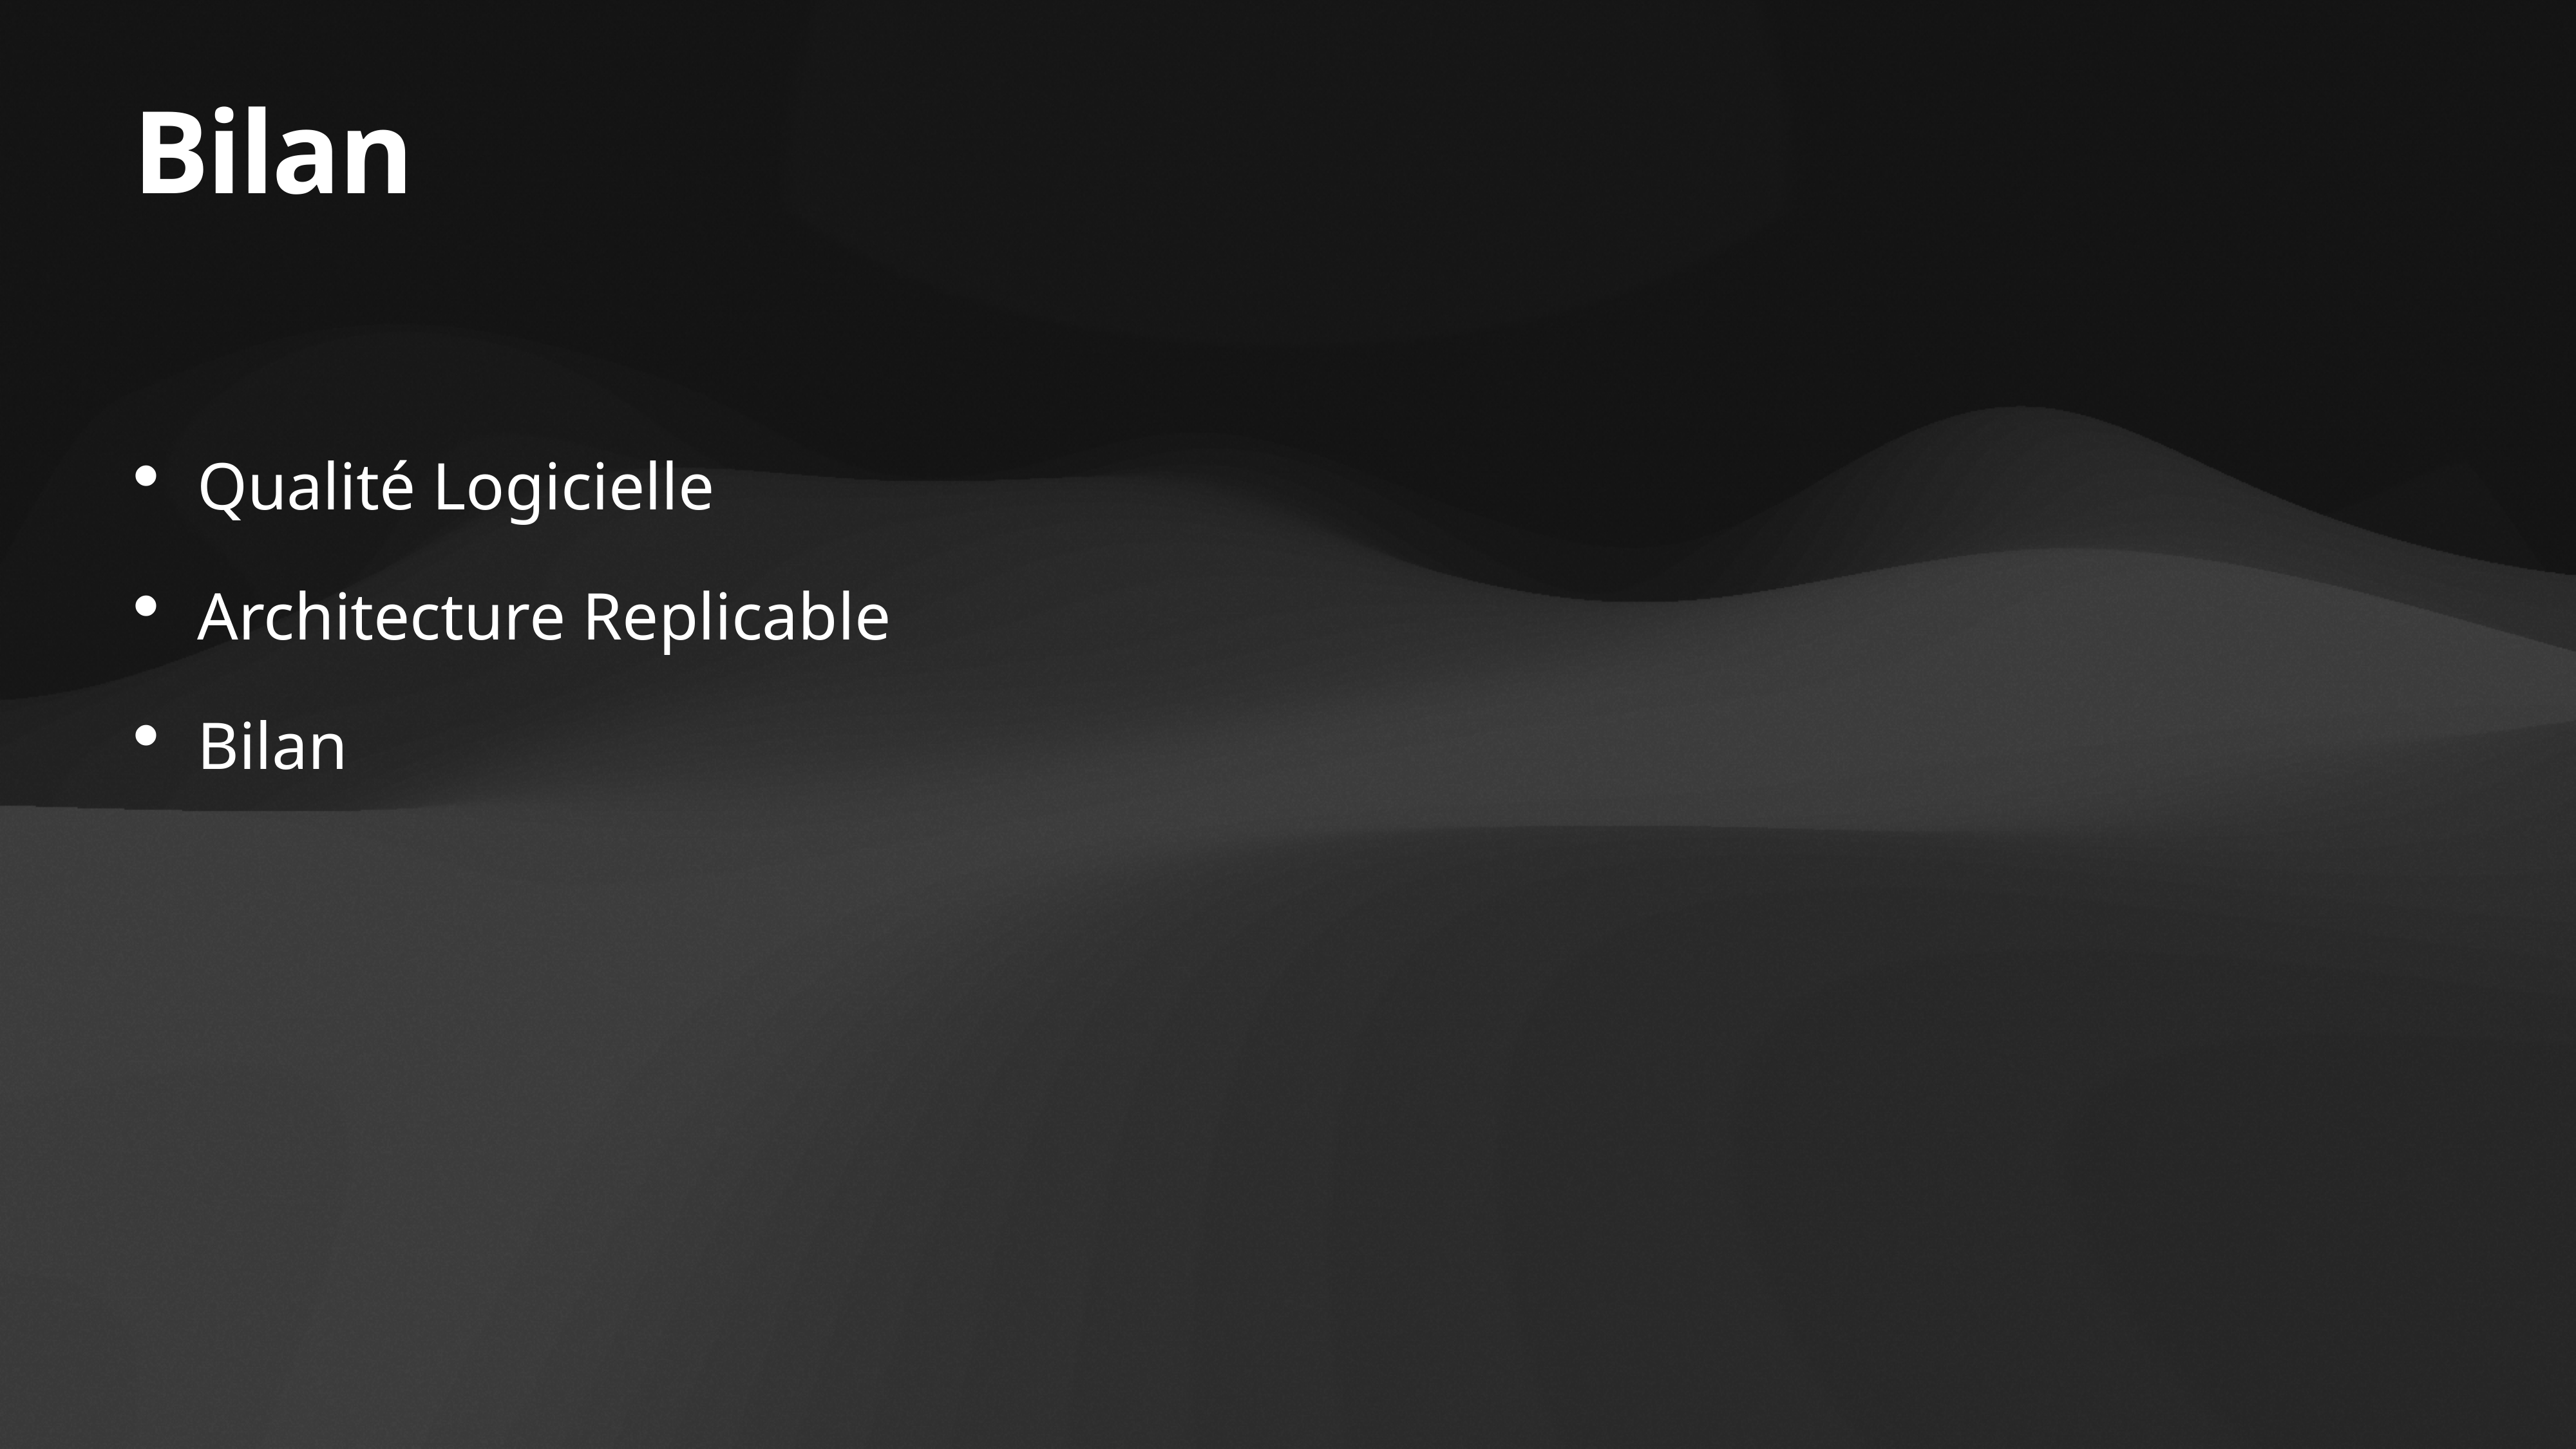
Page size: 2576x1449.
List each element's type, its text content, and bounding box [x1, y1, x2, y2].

list Qualité Logicielle Architecture Replicable Bilan [127, 448, 1161, 1321]
picture [0, 0, 2576, 1449]
title Bilan [127, 100, 1161, 253]
